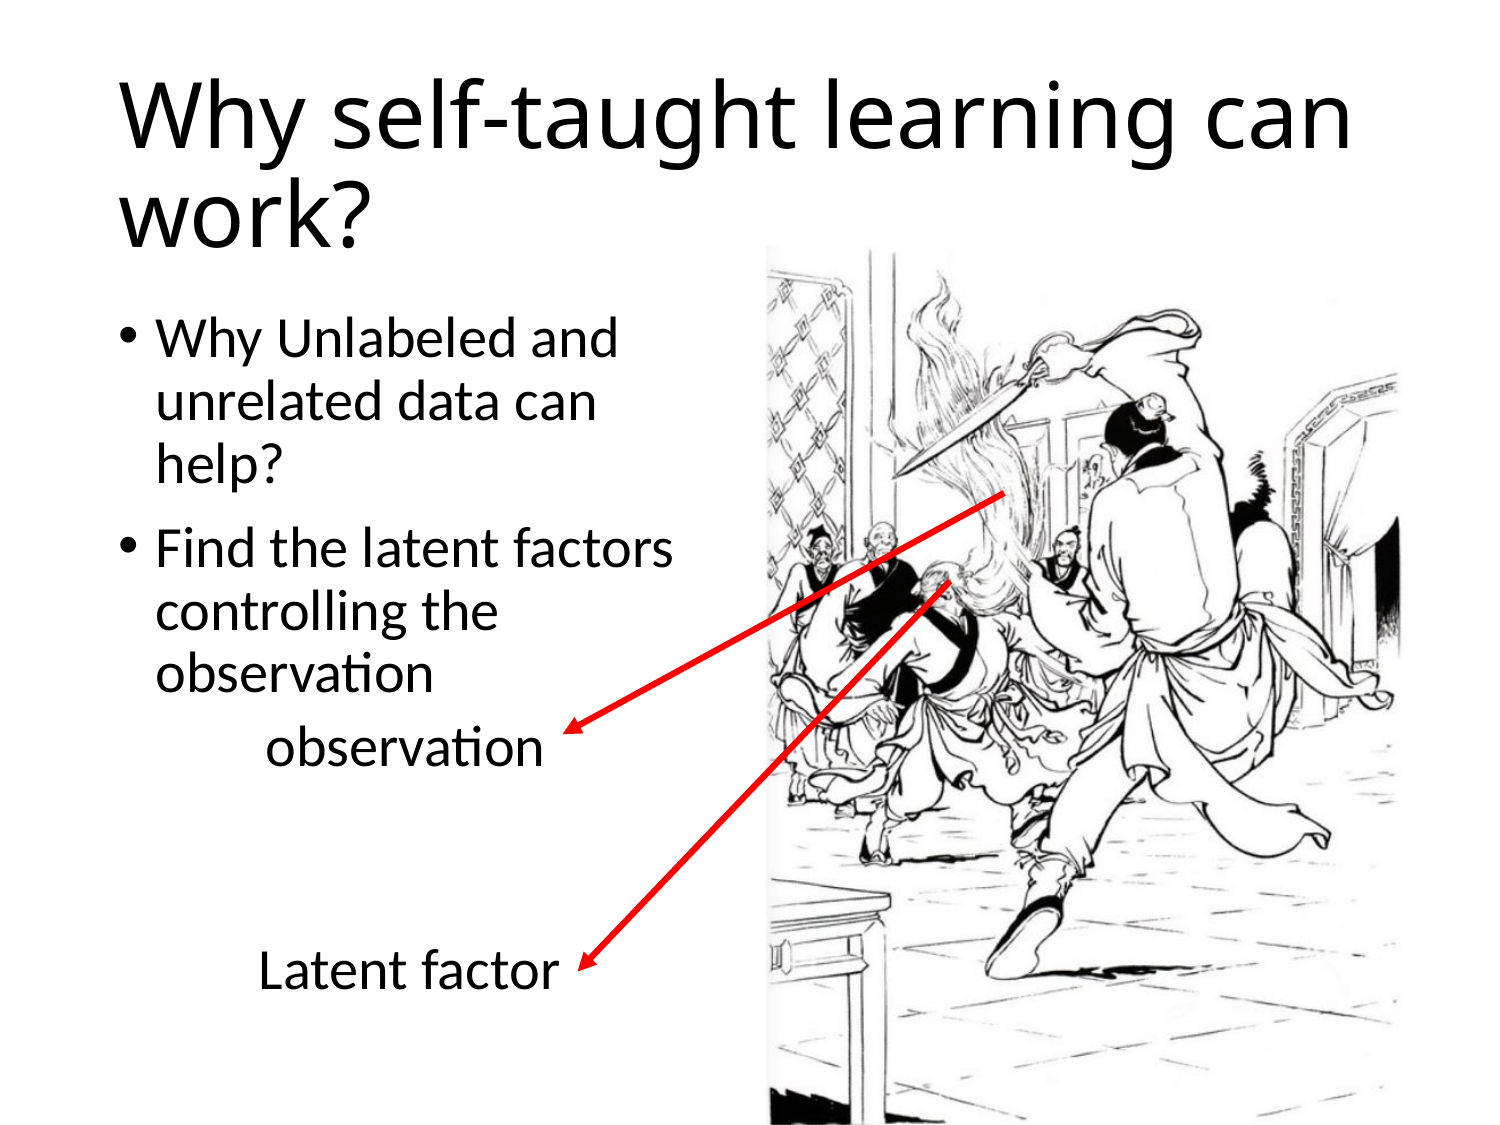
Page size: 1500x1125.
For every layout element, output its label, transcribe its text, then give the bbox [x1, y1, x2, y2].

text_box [577, 581, 950, 972]
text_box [562, 492, 1005, 735]
text_box Latent factor [244, 923, 576, 1009]
list Why Unlabeled and unrelated data can help? Find the latent factors controlling the observation [103, 299, 741, 1014]
text_box observation [250, 700, 561, 785]
title Why self-taught learning can work? [103, 59, 1397, 278]
picture [764, 243, 1405, 1125]
